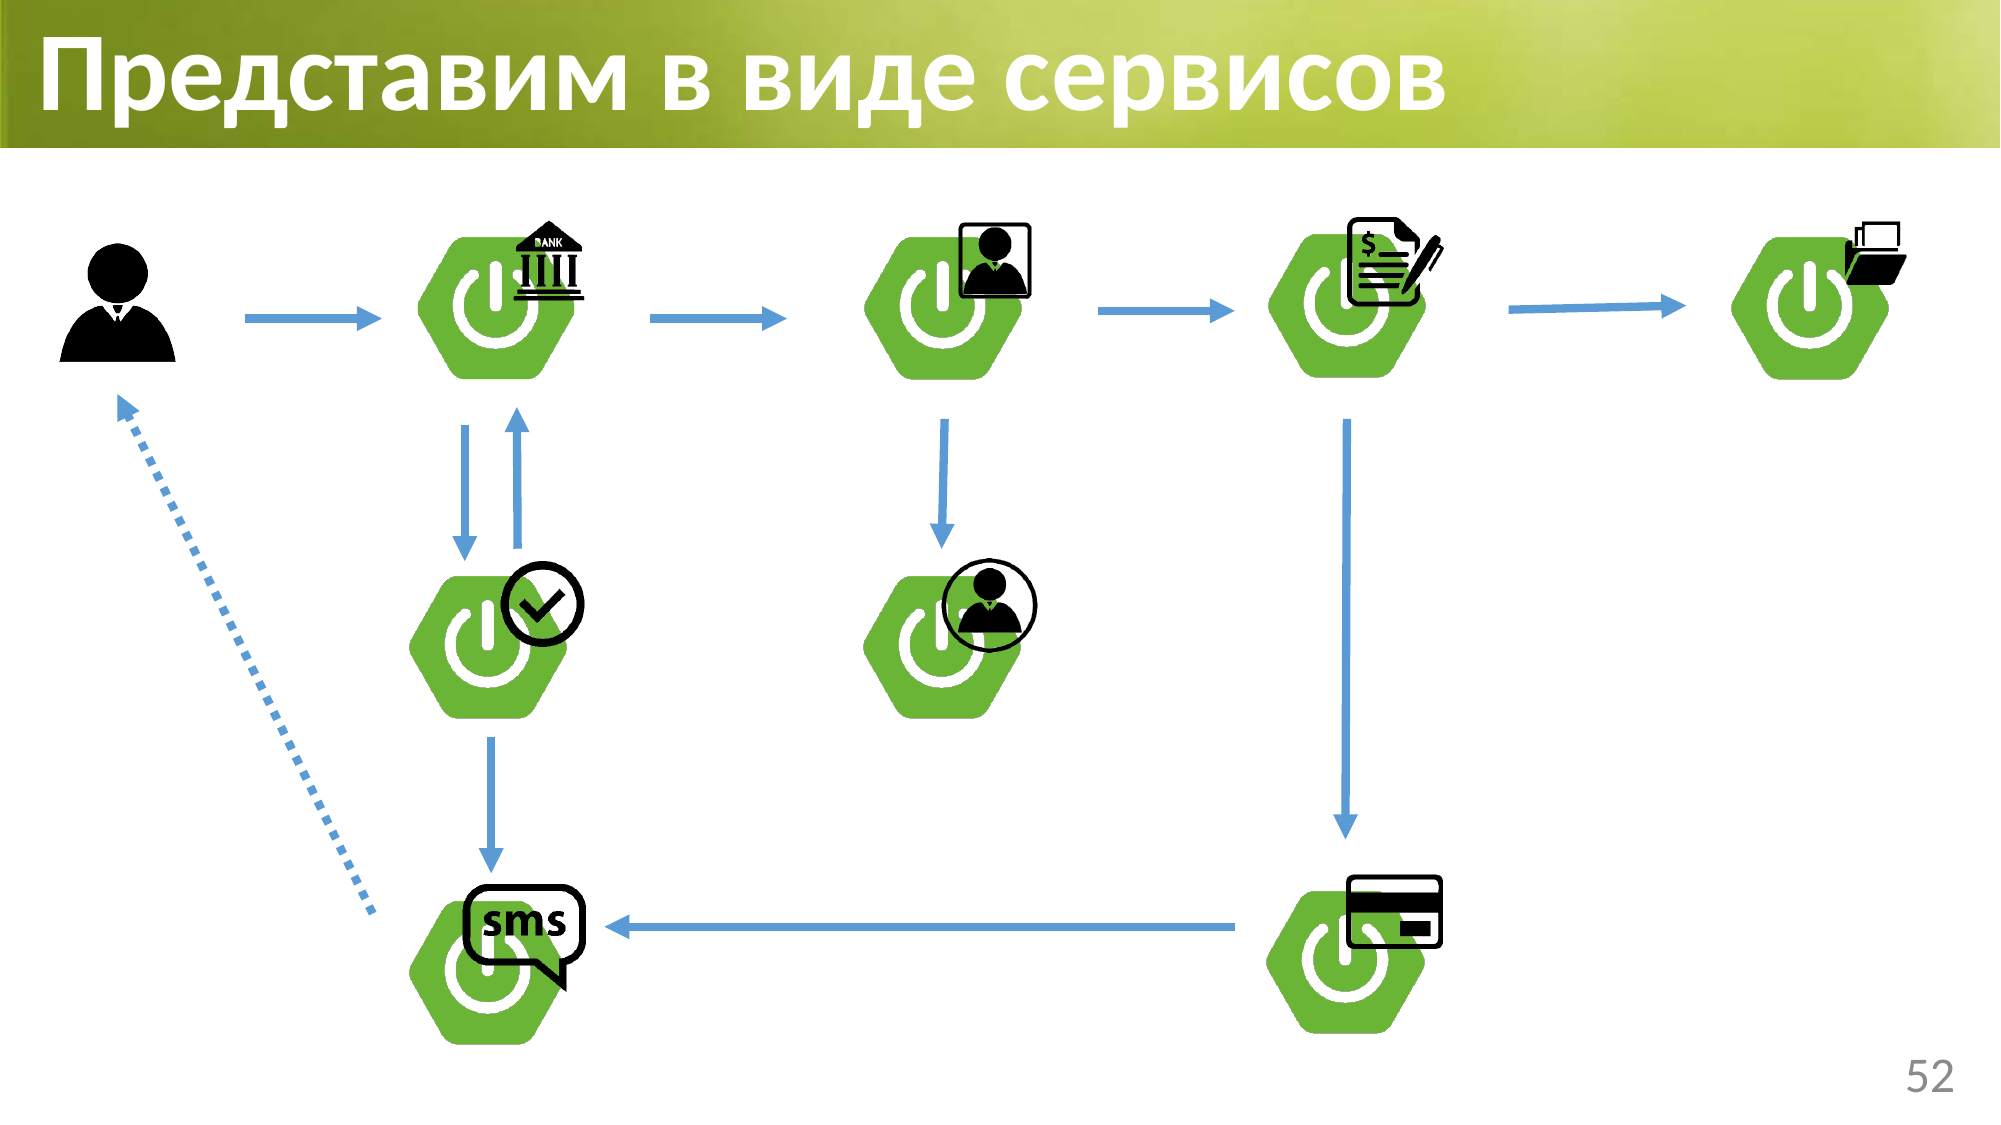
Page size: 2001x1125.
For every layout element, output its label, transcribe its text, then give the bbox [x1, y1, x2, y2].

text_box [117, 394, 373, 914]
picture [845, 219, 1041, 397]
slide_number 52 [1520, 1042, 1971, 1103]
picture [390, 558, 586, 736]
picture [1247, 873, 1444, 1051]
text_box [941, 418, 945, 549]
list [59, 243, 176, 362]
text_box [1508, 305, 1687, 310]
picture [390, 883, 586, 1062]
picture [1249, 216, 1445, 395]
picture [843, 558, 1040, 736]
picture [1712, 219, 1908, 397]
picture [398, 219, 594, 397]
picture [0, 0, 2000, 148]
